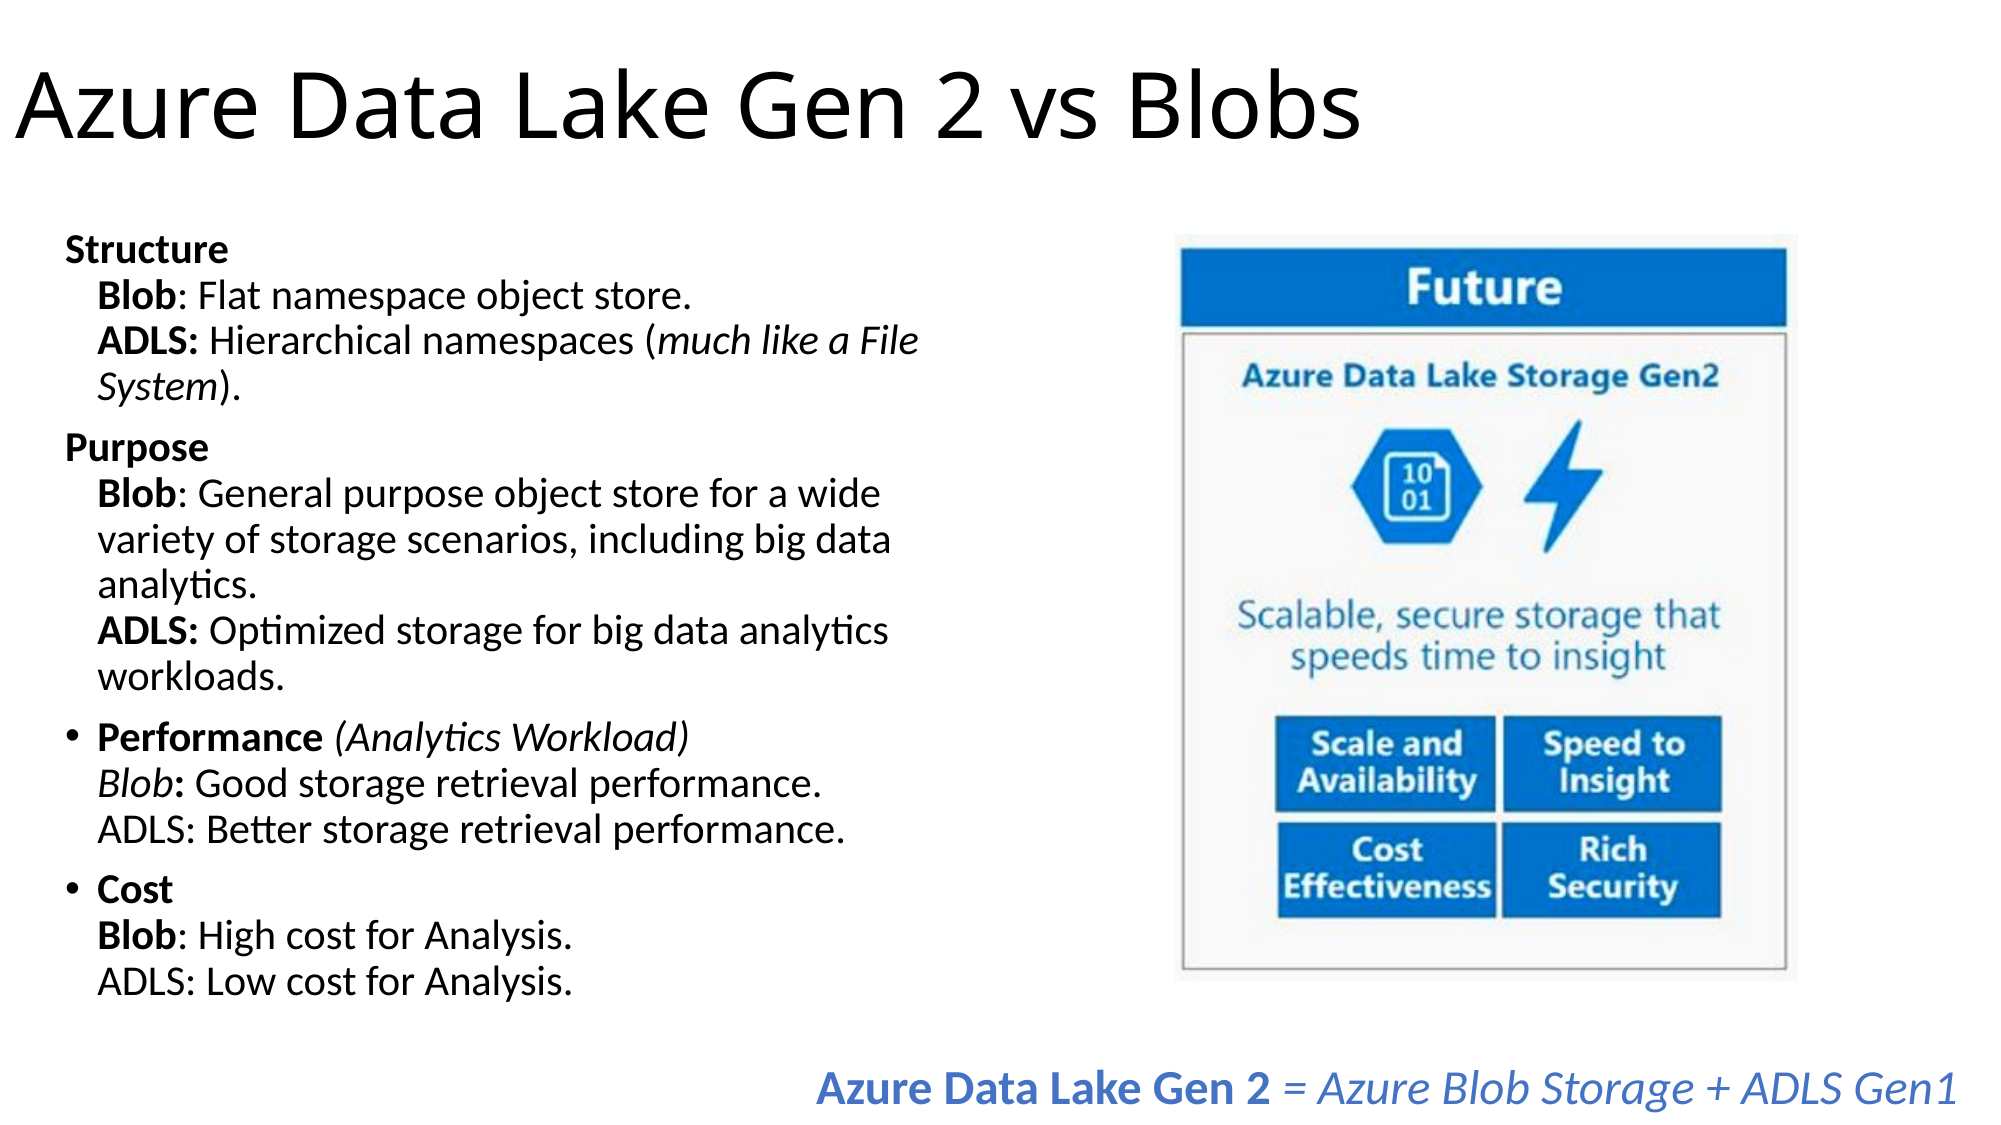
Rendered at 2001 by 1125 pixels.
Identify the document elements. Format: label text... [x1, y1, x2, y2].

list Structure Blob: Flat namespace object store. ADLS: Hierarchical namespaces (much like a File System). Purpose Blob: General purpose object store for a wide variety of storage scenarios, including big data analytics. ADLS: Optimized storage for big data analytics workloads. Performance (Analytics Workload) Blob: Good storage retrieval performance. ADLS: Better storage retrieval performance. Cost Blob: High cost for Analysis. ADLS: Low cost for Analysis. [50, 219, 1012, 1016]
text_box Azure Data Lake Gen 2 = Azure Blob Storage + ADLS Gen1 [801, 1054, 2000, 1125]
title Azure Data Lake Gen 2 vs Blobs [0, 0, 1726, 218]
picture [1175, 234, 1798, 981]
